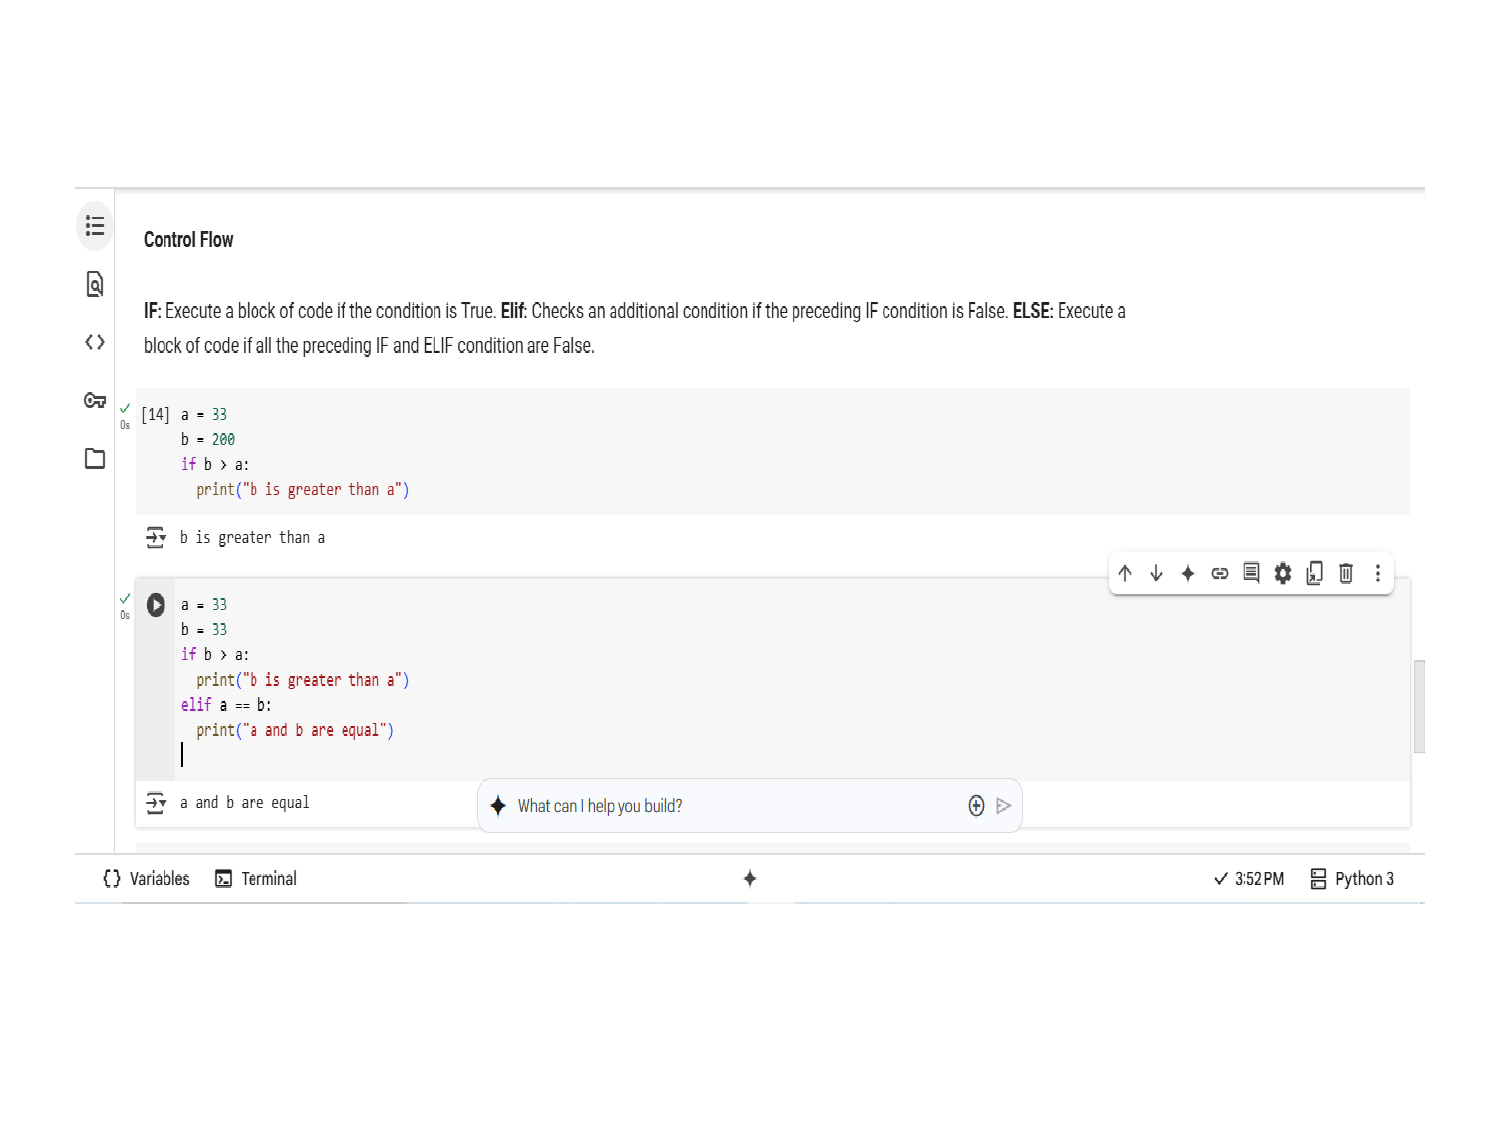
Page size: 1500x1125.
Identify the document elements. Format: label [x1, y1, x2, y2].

list [74, 184, 1426, 904]
